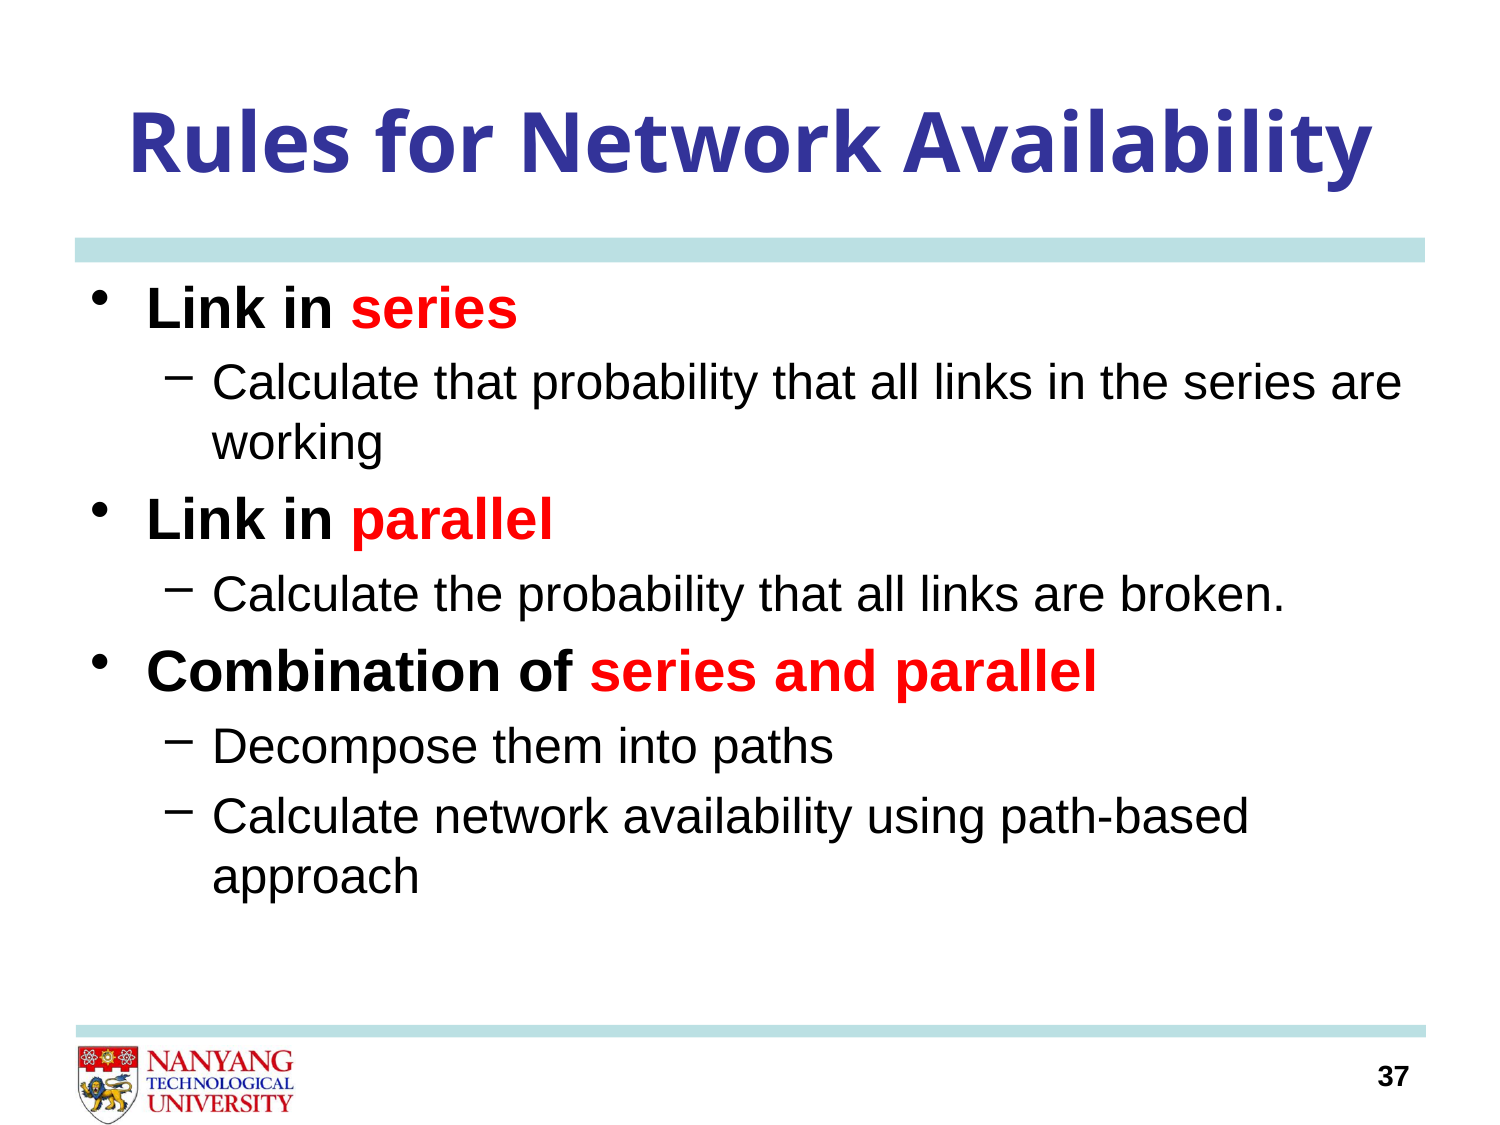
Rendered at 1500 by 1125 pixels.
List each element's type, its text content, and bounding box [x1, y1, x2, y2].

title Rules for Network Availability [74, 44, 1426, 233]
list Link in series Calculate that probability that all links in the series are working Link in parallel Calculate the probability that all links are broken. Combination of series and parallel Decompose them into paths Calculate network availability using path-based approach [74, 262, 1426, 1026]
picture [75, 1045, 296, 1125]
slide_number 37 [1324, 1049, 1426, 1113]
